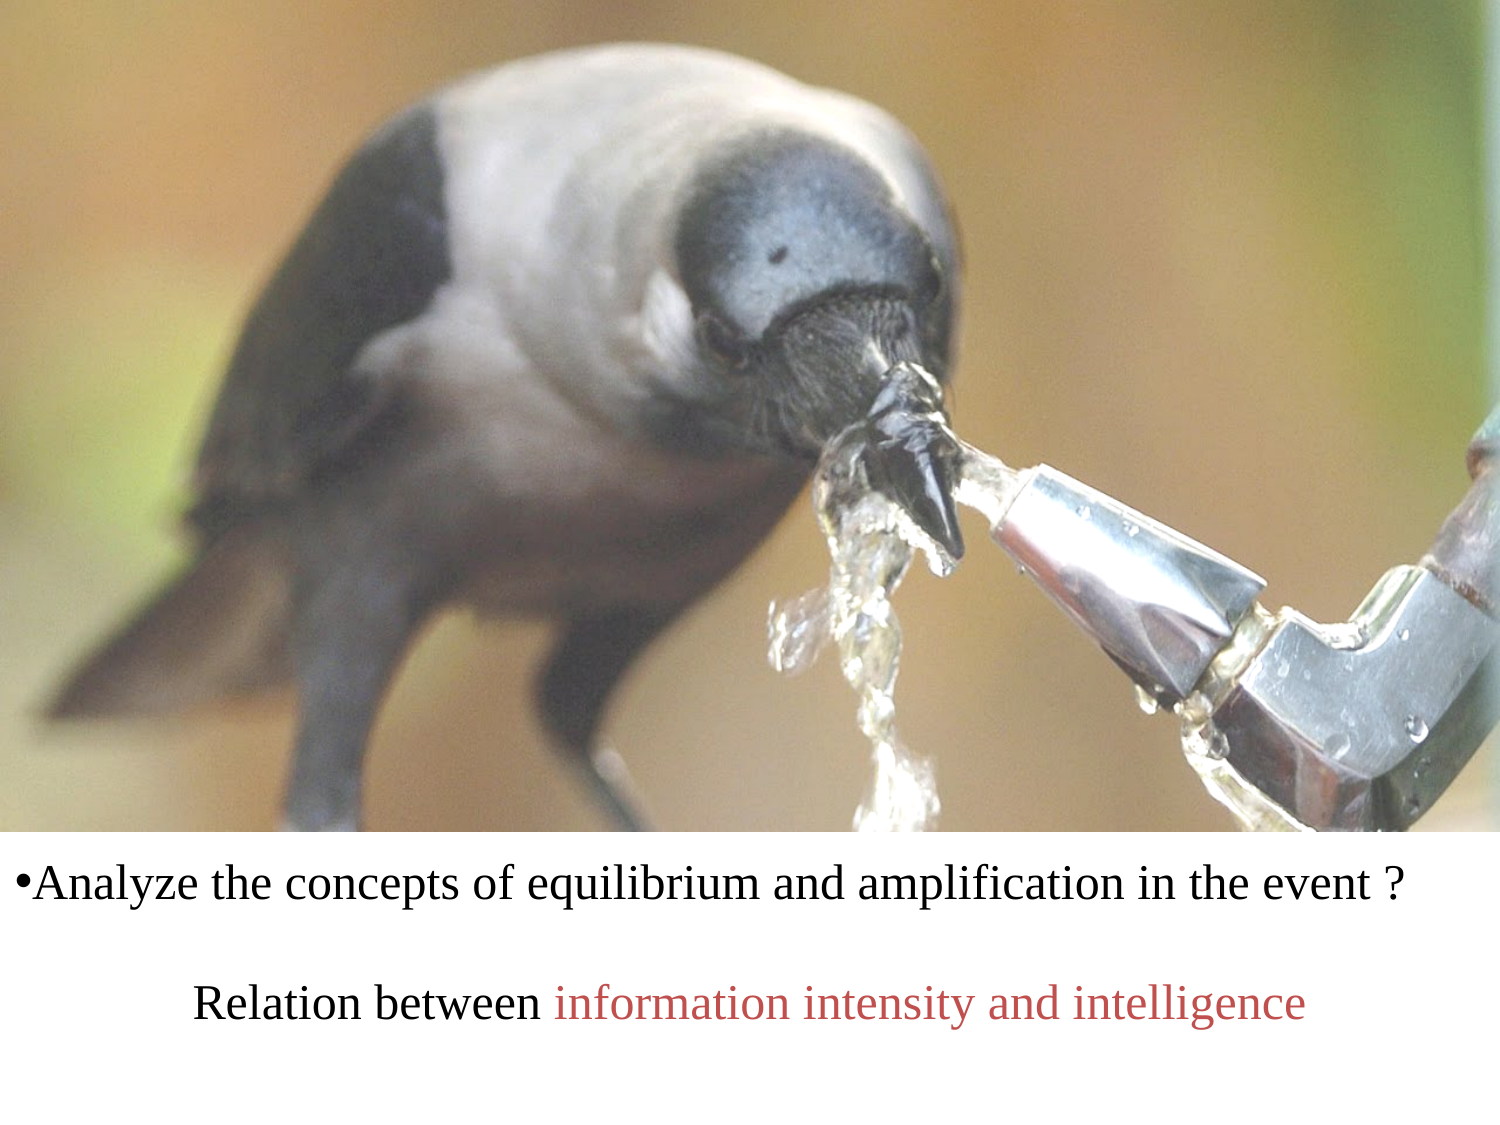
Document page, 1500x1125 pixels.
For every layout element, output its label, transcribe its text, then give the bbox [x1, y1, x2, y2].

text_box Analyze the concepts of equilibrium and amplification in the event ? Relation between information intensity and intelligence [0, 842, 1500, 1038]
picture [0, 0, 1500, 833]
